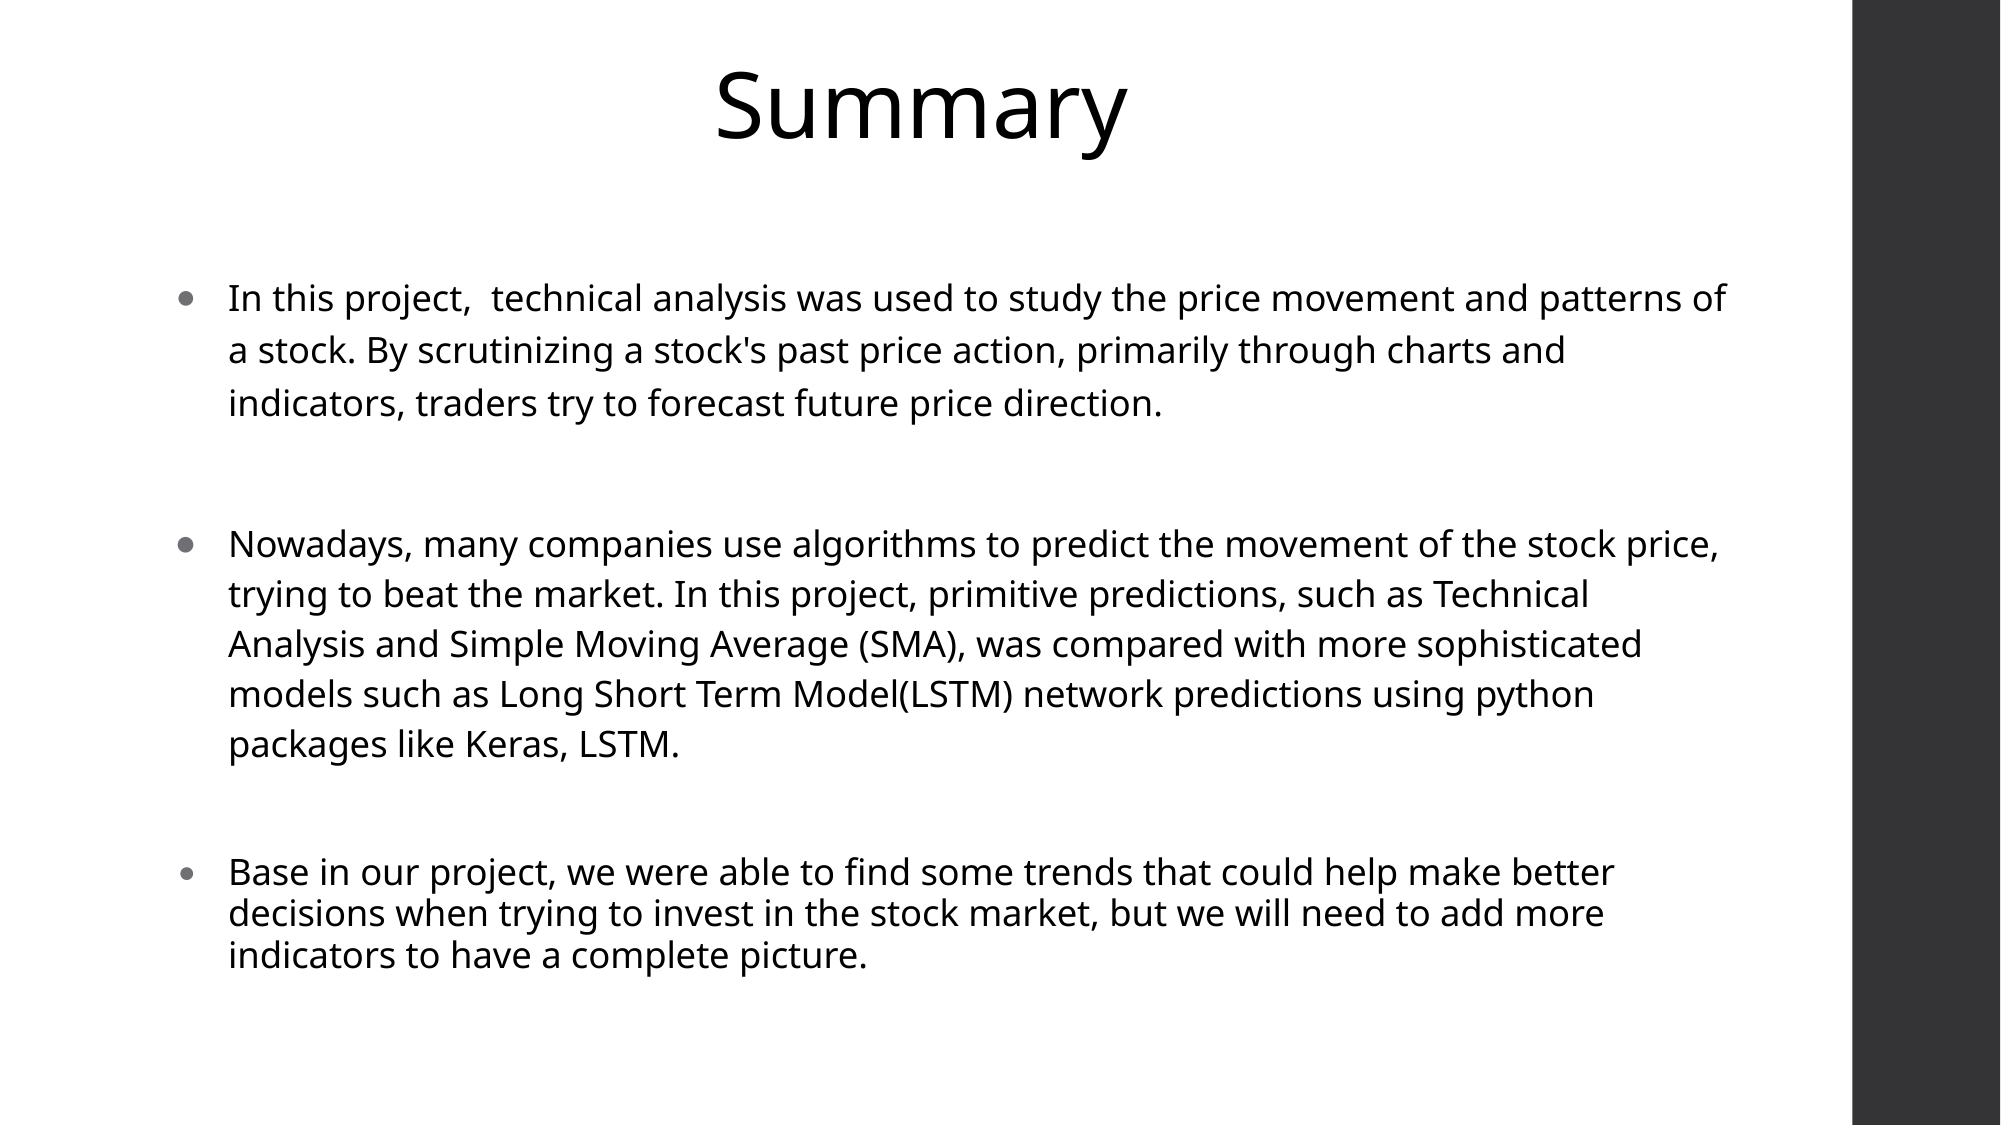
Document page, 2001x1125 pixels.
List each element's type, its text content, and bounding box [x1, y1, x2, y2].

title Summary [55, 29, 1788, 166]
list In this project, technical analysis was used to study the price movement and patterns of a stock. By scrutinizing a stock's past price action, primarily through charts and indicators, traders try to forecast future price direction. Nowadays, many companies use algorithms to predict the movement of the stock price, trying to beat the market. In this project, primitive predictions, such as Technical Analysis and Simple Moving Average (SMA), was compared with more sophisticated models such as Long Short Term Model(LSTM) network predictions using python packages like Keras, LSTM. Base in our project, we were able to find some trends that could help make better decisions when trying to invest in the stock market, but we will need to add more indicators to have a complete picture. [142, 196, 1748, 988]
